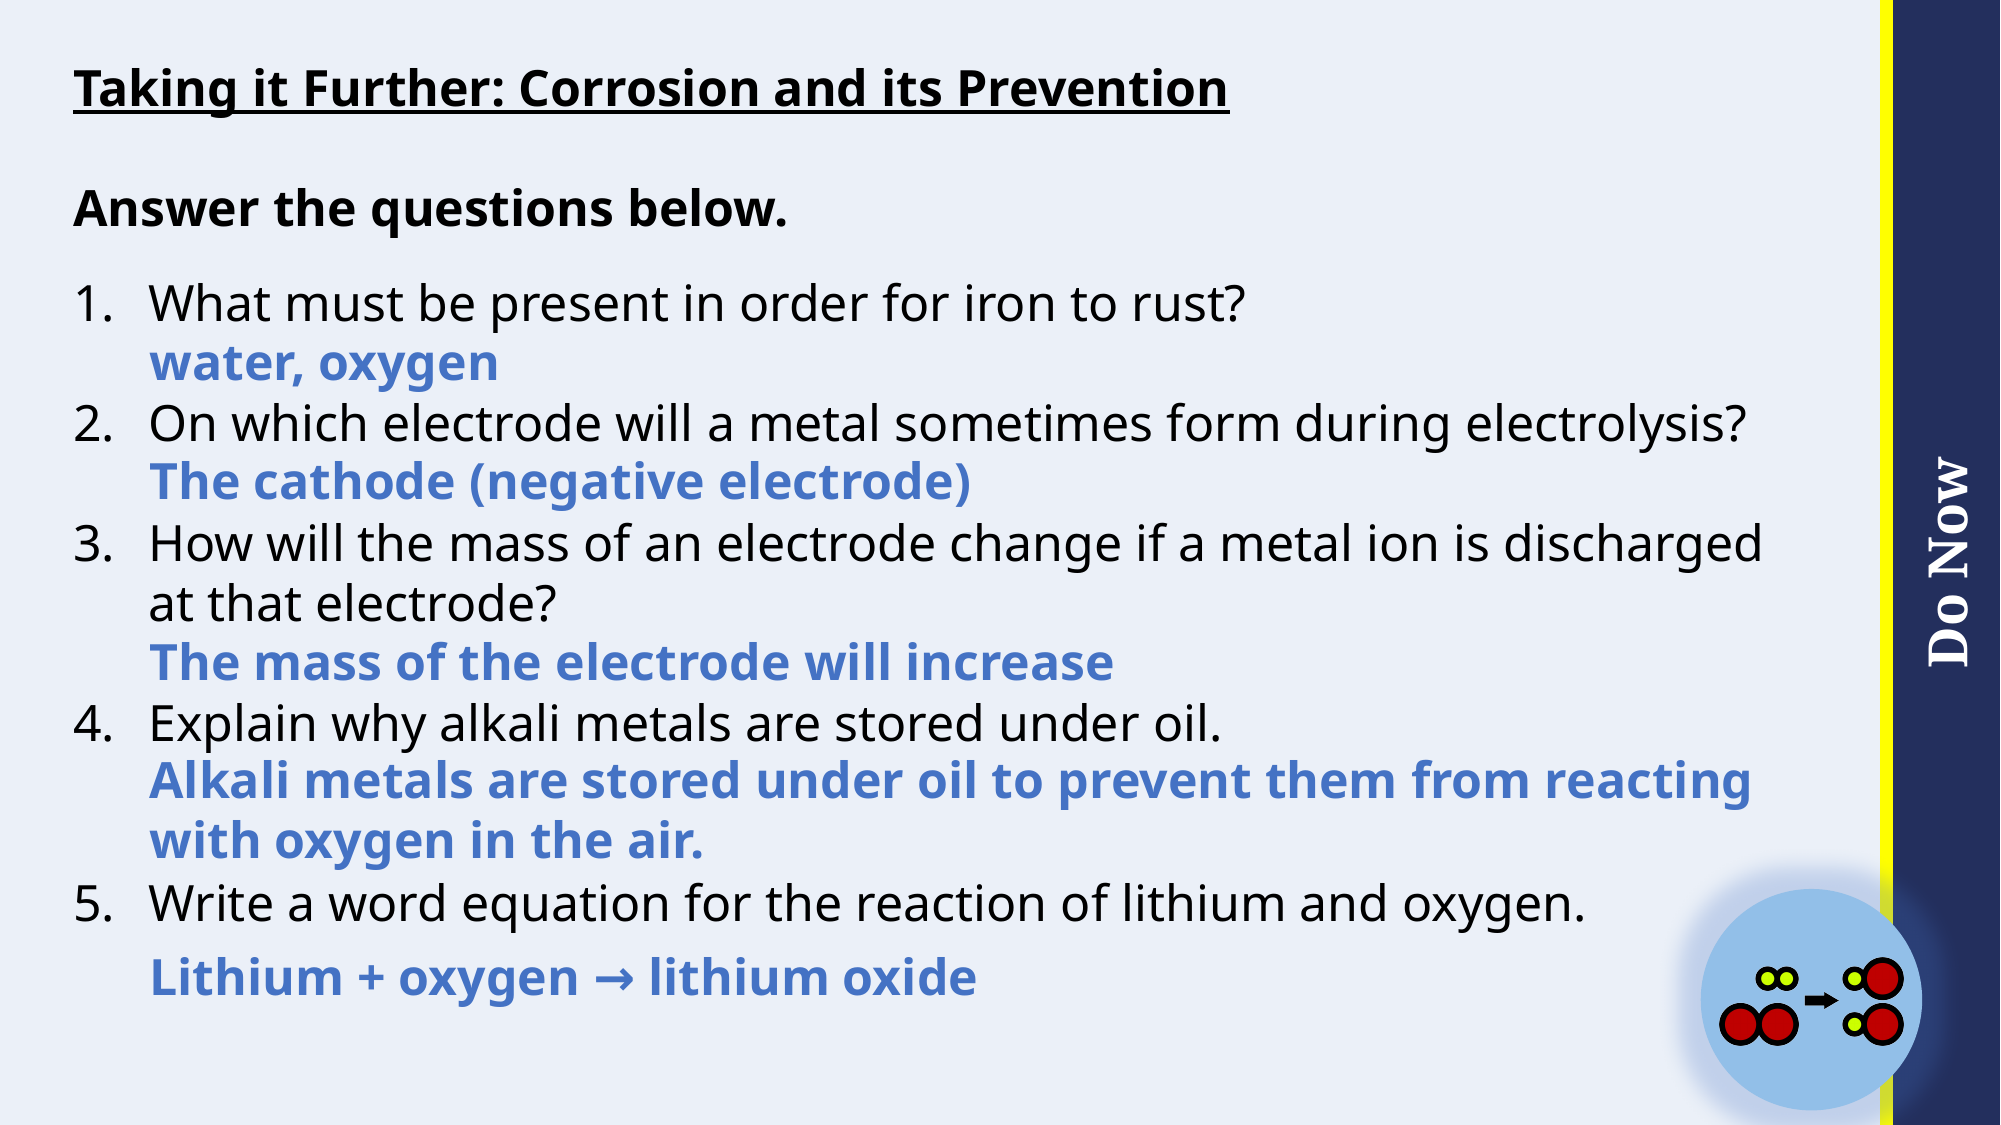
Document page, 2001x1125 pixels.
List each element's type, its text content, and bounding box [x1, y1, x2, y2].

text_box The cathode (negative electrode) [134, 442, 1389, 517]
text_box Lithium + oxygen → lithium oxide [134, 938, 1389, 1014]
text_box Taking it Further: Corrosion and its Prevention Answer the questions below. What must be present in order for iron to rust? On which electrode will a metal sometimes form during electrolysis? How will the mass of an electrode change if a metal ion is discharged at that electrode? Explain why alkali metals are stored under oil. Write a word equation for the reaction of lithium and oxygen. [58, 48, 1828, 974]
text_box water, oxygen [134, 323, 1794, 399]
picture [1719, 957, 1904, 1046]
text_box The mass of the electrode will increase [134, 622, 1389, 698]
text_box Alkali metals are stored under oil to prevent them from reacting with oxygen in the air. [134, 740, 1828, 876]
